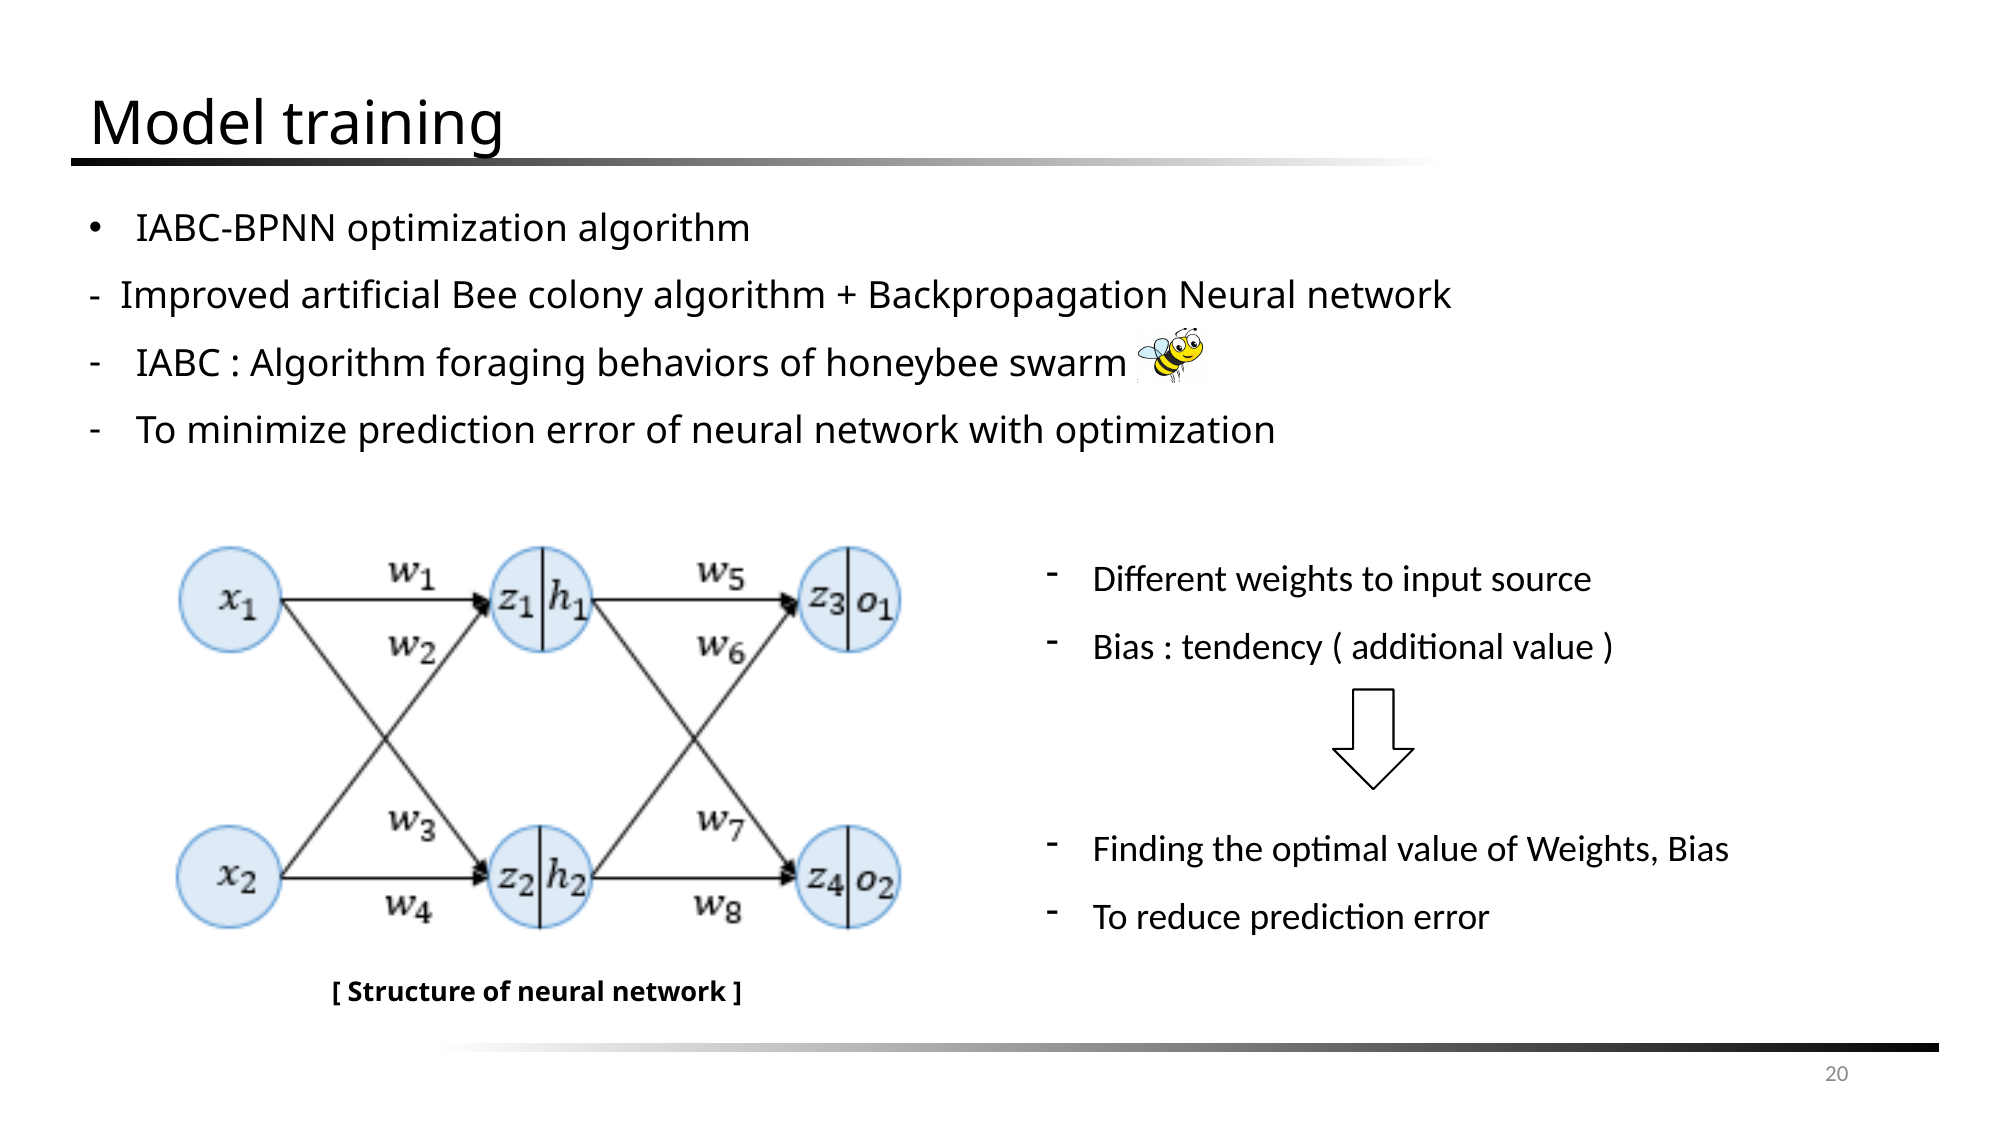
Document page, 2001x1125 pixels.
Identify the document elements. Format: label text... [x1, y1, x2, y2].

text_box IABC-BPNN optimization algorithm - Improved artificial Bee colony algorithm + Backpropagation Neural network IABC : Algorithm foraging behaviors of honeybee swarm To minimize prediction error of neural network with optimization [74, 173, 1789, 459]
text_box [ Structure of neural network ] [74, 967, 1000, 1015]
picture [125, 490, 932, 976]
text_box Model training [74, 40, 1866, 165]
picture [1137, 328, 1212, 383]
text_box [1031, 524, 1922, 942]
slide_number 20 [1413, 1042, 1864, 1103]
